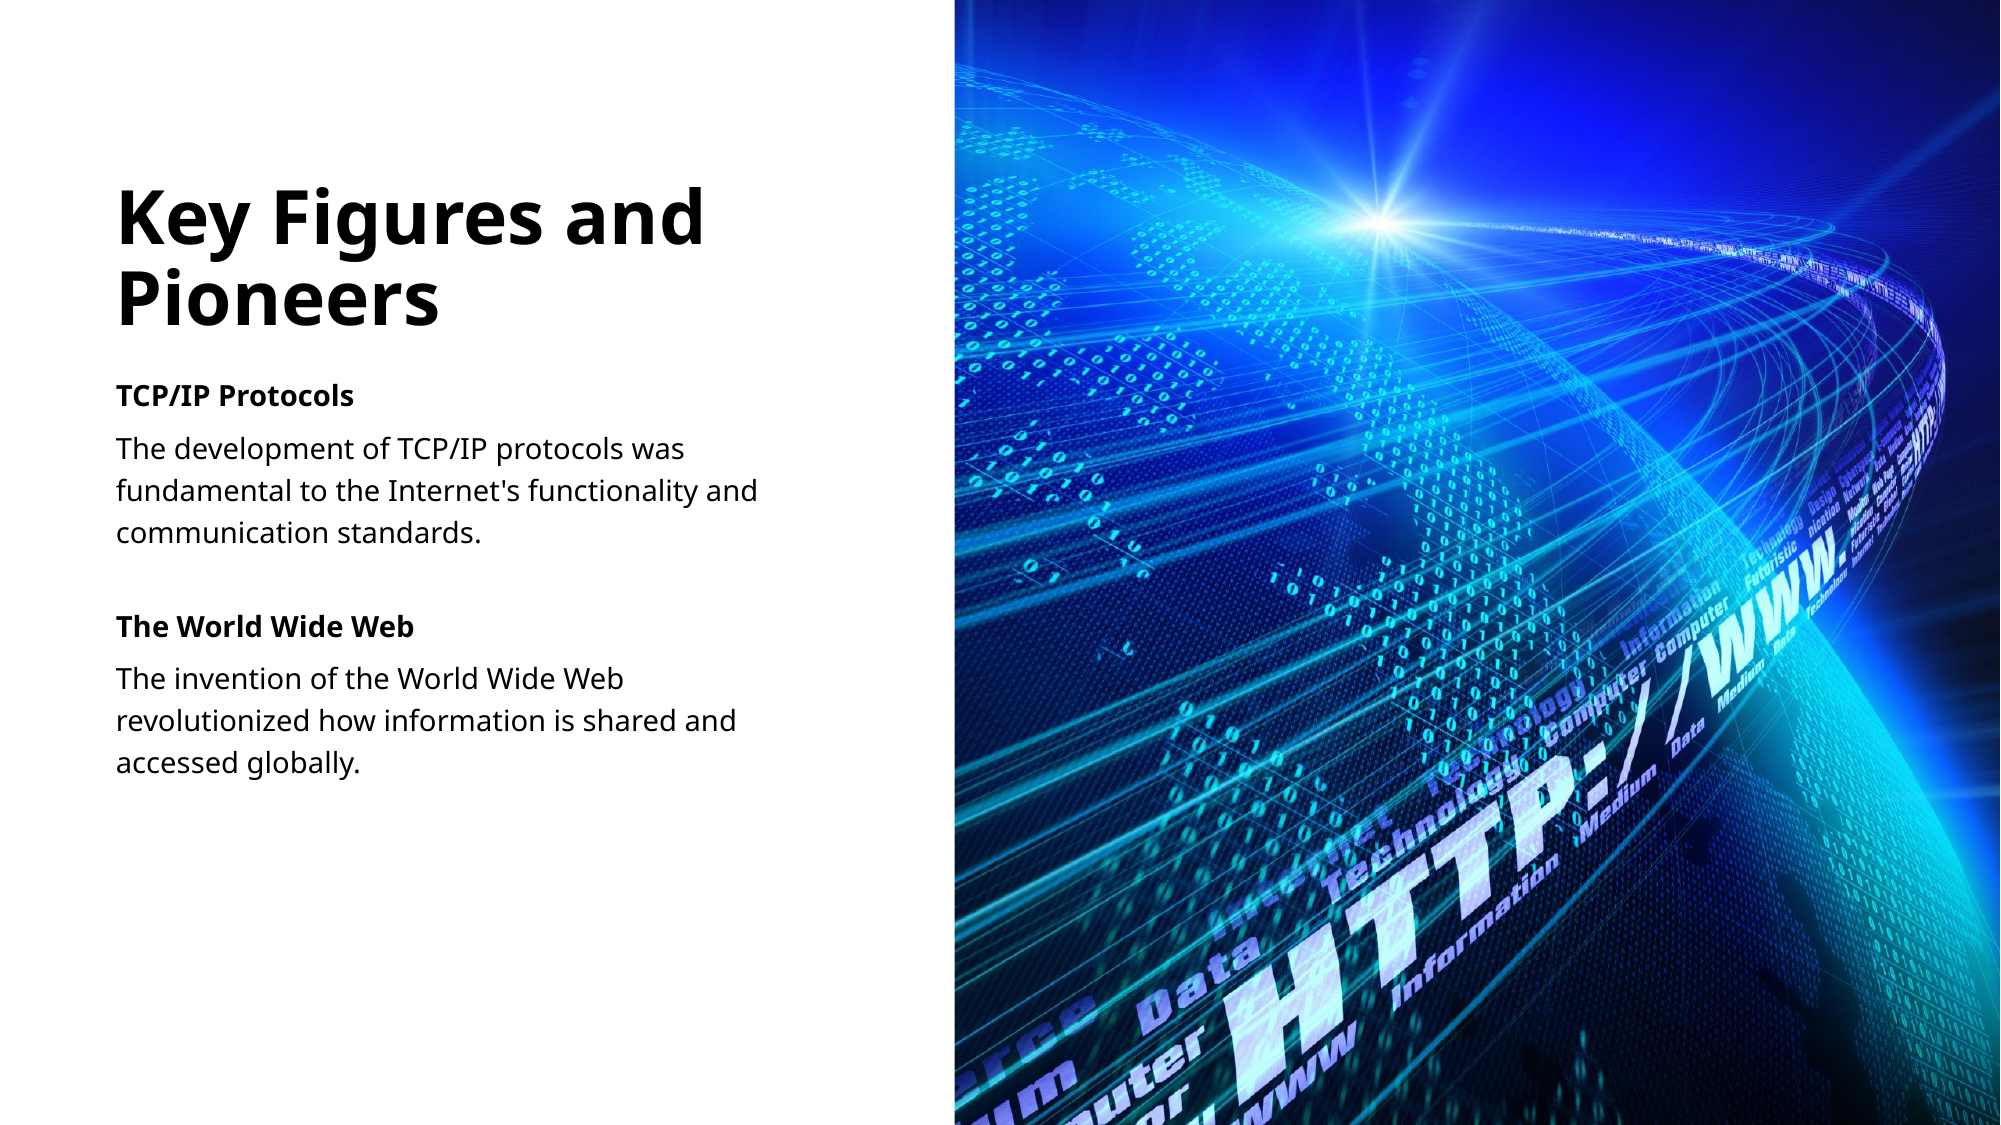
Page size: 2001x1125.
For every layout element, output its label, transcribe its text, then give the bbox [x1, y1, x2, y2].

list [954, 0, 2000, 1125]
title Key Figures and Pioneers [100, 98, 817, 350]
text_box [0, 0, 954, 1125]
list TCP/IP Protocols The development of TCP/IP protocols was fundamental to the Internet's functionality and communication standards. The World Wide Web The invention of the World Wide Web revolutionized how information is shared and accessed globally. [100, 363, 817, 1035]
